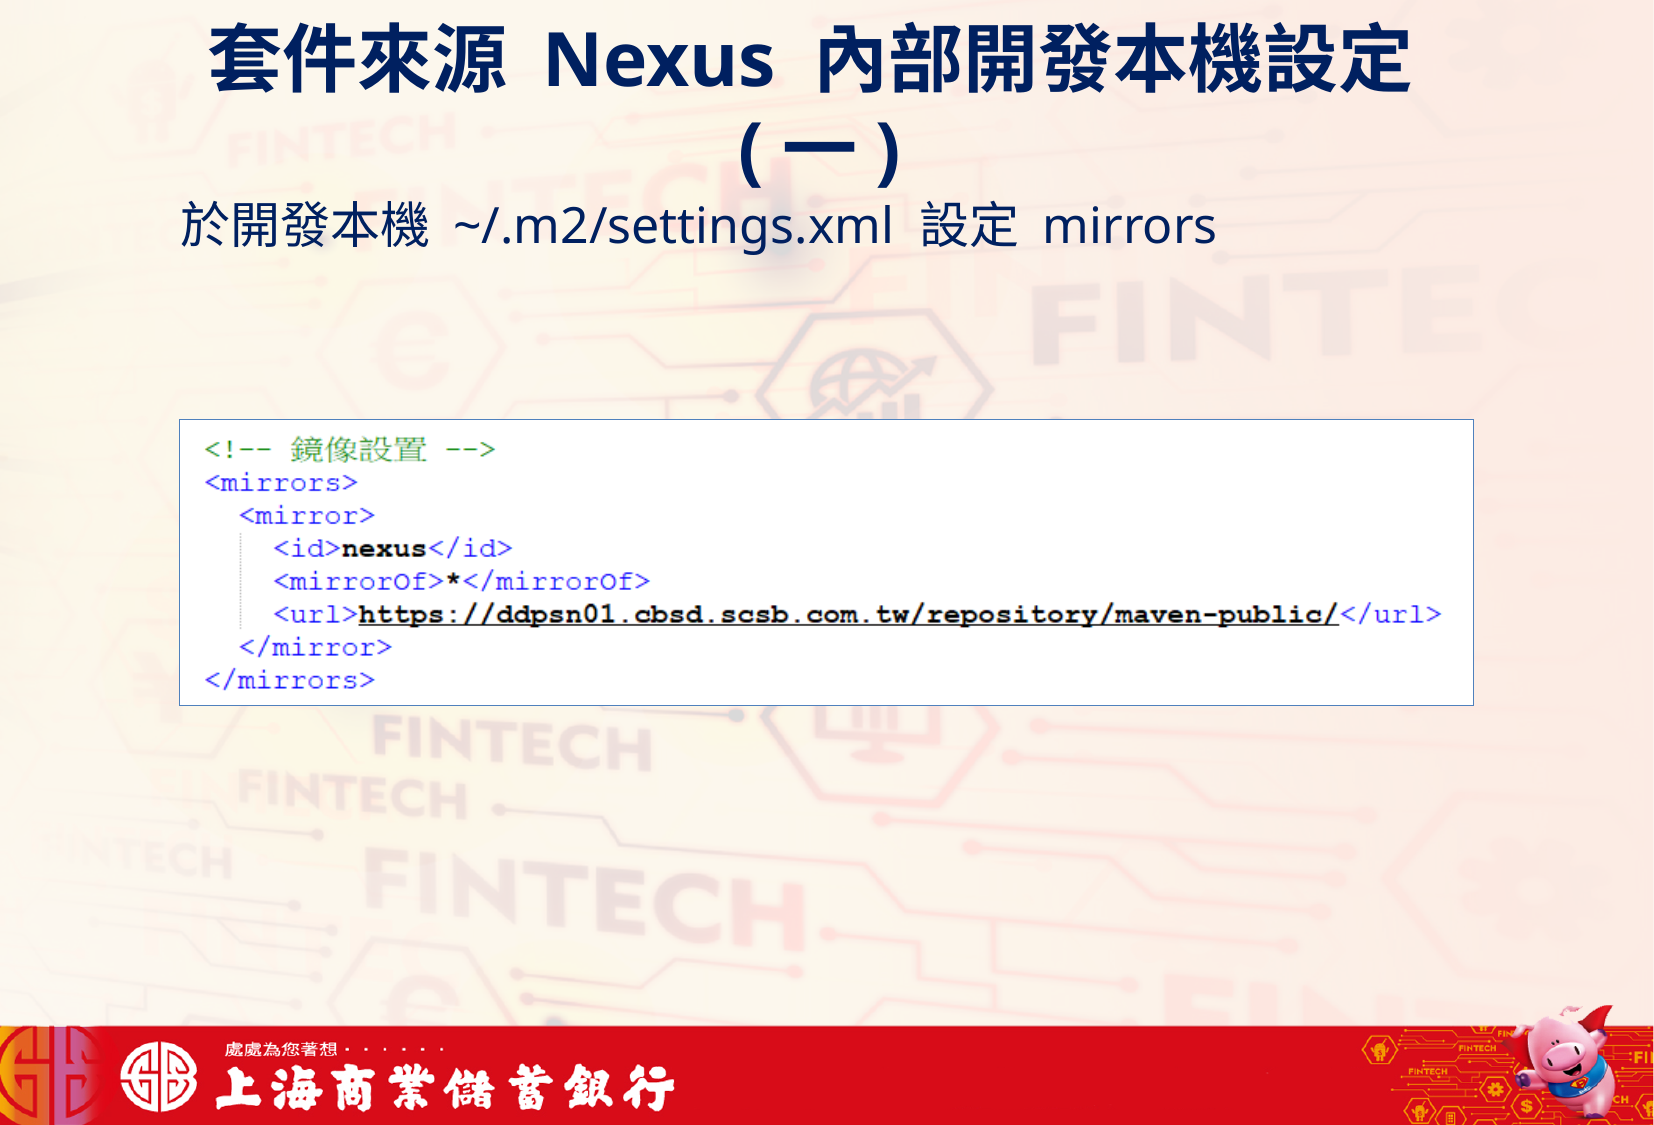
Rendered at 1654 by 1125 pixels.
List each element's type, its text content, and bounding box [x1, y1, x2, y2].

text_box 於開發本機 ~/.m2/settings.xml 設定 mirrors [163, 160, 1527, 287]
title 套件來源 Nexus 內部開發本機設定(一) [157, 42, 1482, 161]
picture [0, 0, 1654, 1125]
